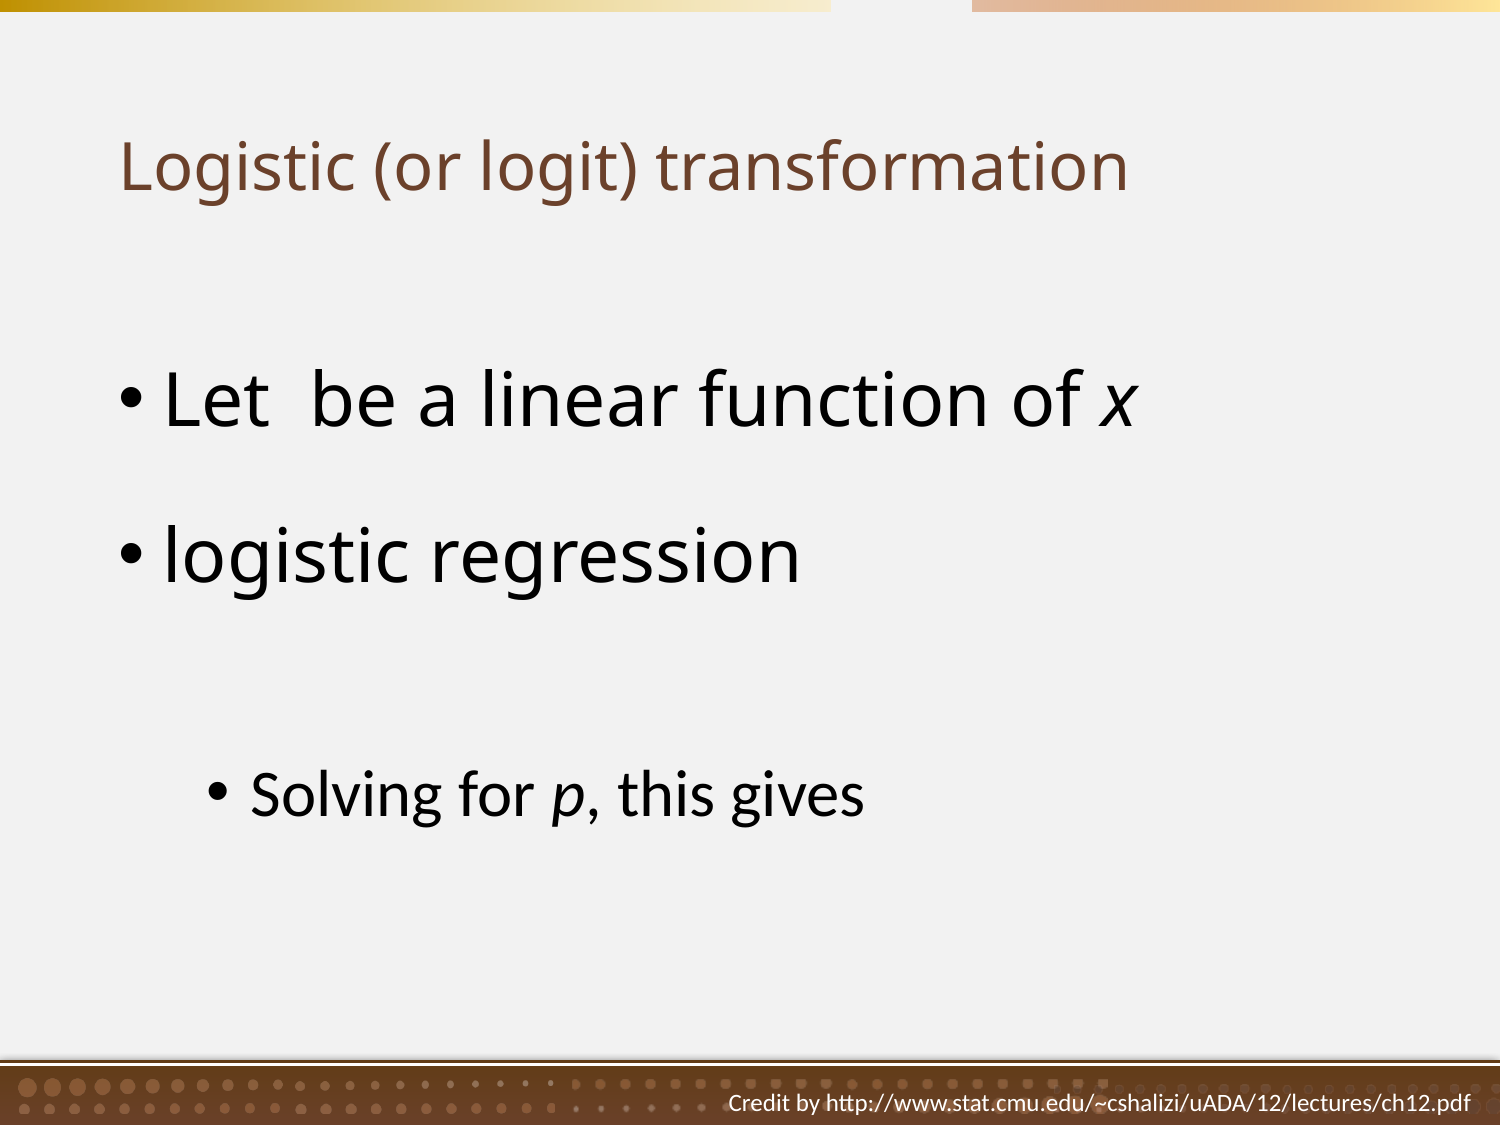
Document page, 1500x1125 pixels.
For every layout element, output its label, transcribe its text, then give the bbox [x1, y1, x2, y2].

title Logistic (or logit) transformation [103, 59, 1397, 278]
text_box Credit by http://www.stat.cmu.edu/~cshalizi/uADA/12/lectures/ch12.pdf [713, 1079, 1488, 1125]
